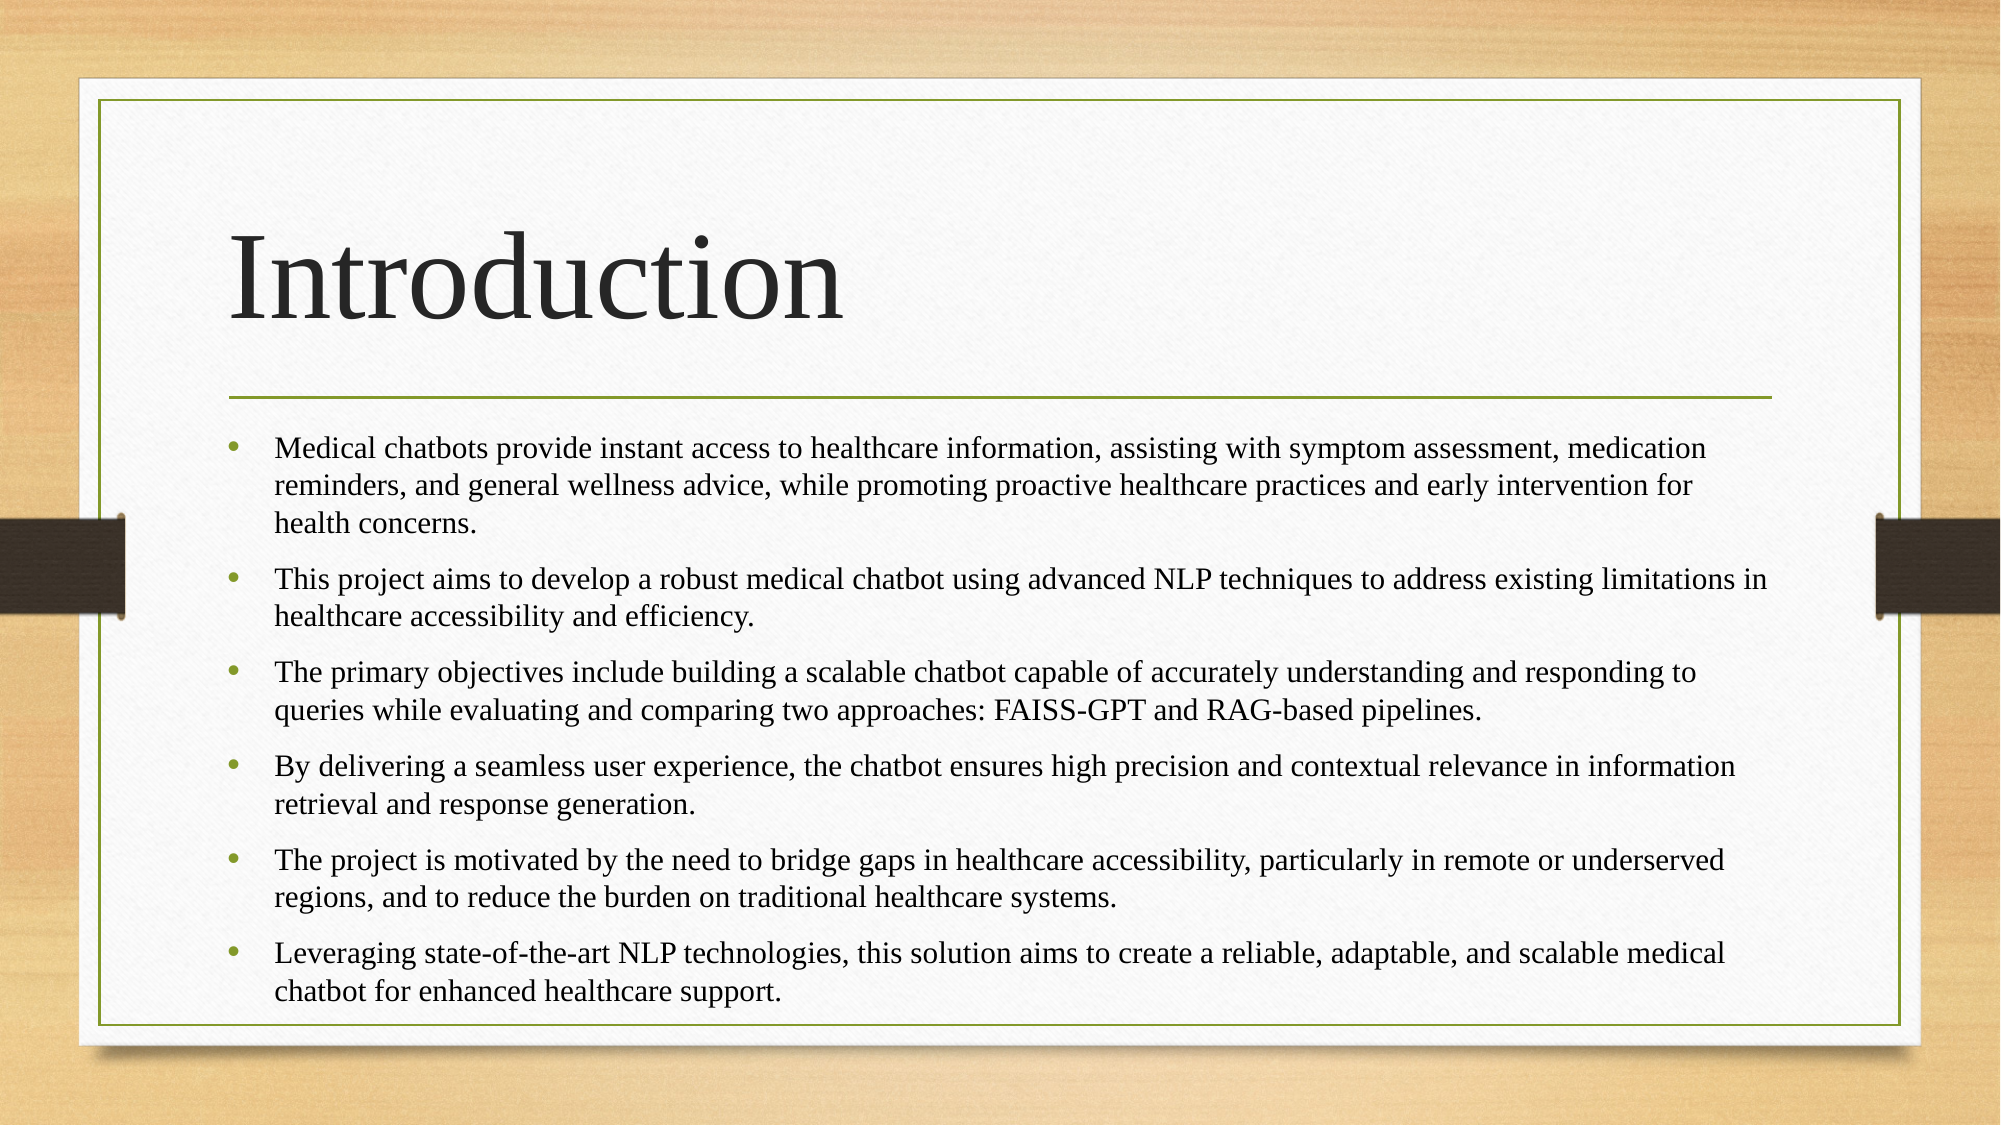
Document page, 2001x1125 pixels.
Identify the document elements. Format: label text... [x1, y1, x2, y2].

picture [0, 0, 2001, 1125]
title Introduction [212, 161, 1788, 375]
list Medical chatbots provide instant access to healthcare information, assisting with symptom assessment, medication reminders, and general wellness advice, while promoting proactive healthcare practices and early intervention for health concerns. This project aims to develop a robust medical chatbot using advanced NLP techniques to address existing limitations in healthcare accessibility and efficiency. The primary objectives include building a scalable chatbot capable of accurately understanding and responding to queries while evaluating and comparing two approaches: FAISS-GPT and RAG-based pipelines. By delivering a seamless user experience, the chatbot ensures high precision and contextual relevance in information retrieval and response generation. The project is motivated by the need to bridge gaps in healthcare accessibility, particularly in remote or underserved regions, and to reduce the burden on traditional healthcare systems. Leveraging state-of-the-art NLP technologies, this solution aims to create a reliable, adaptable, and scalable medical chatbot for enhanced healthcare support. [212, 419, 1788, 1023]
